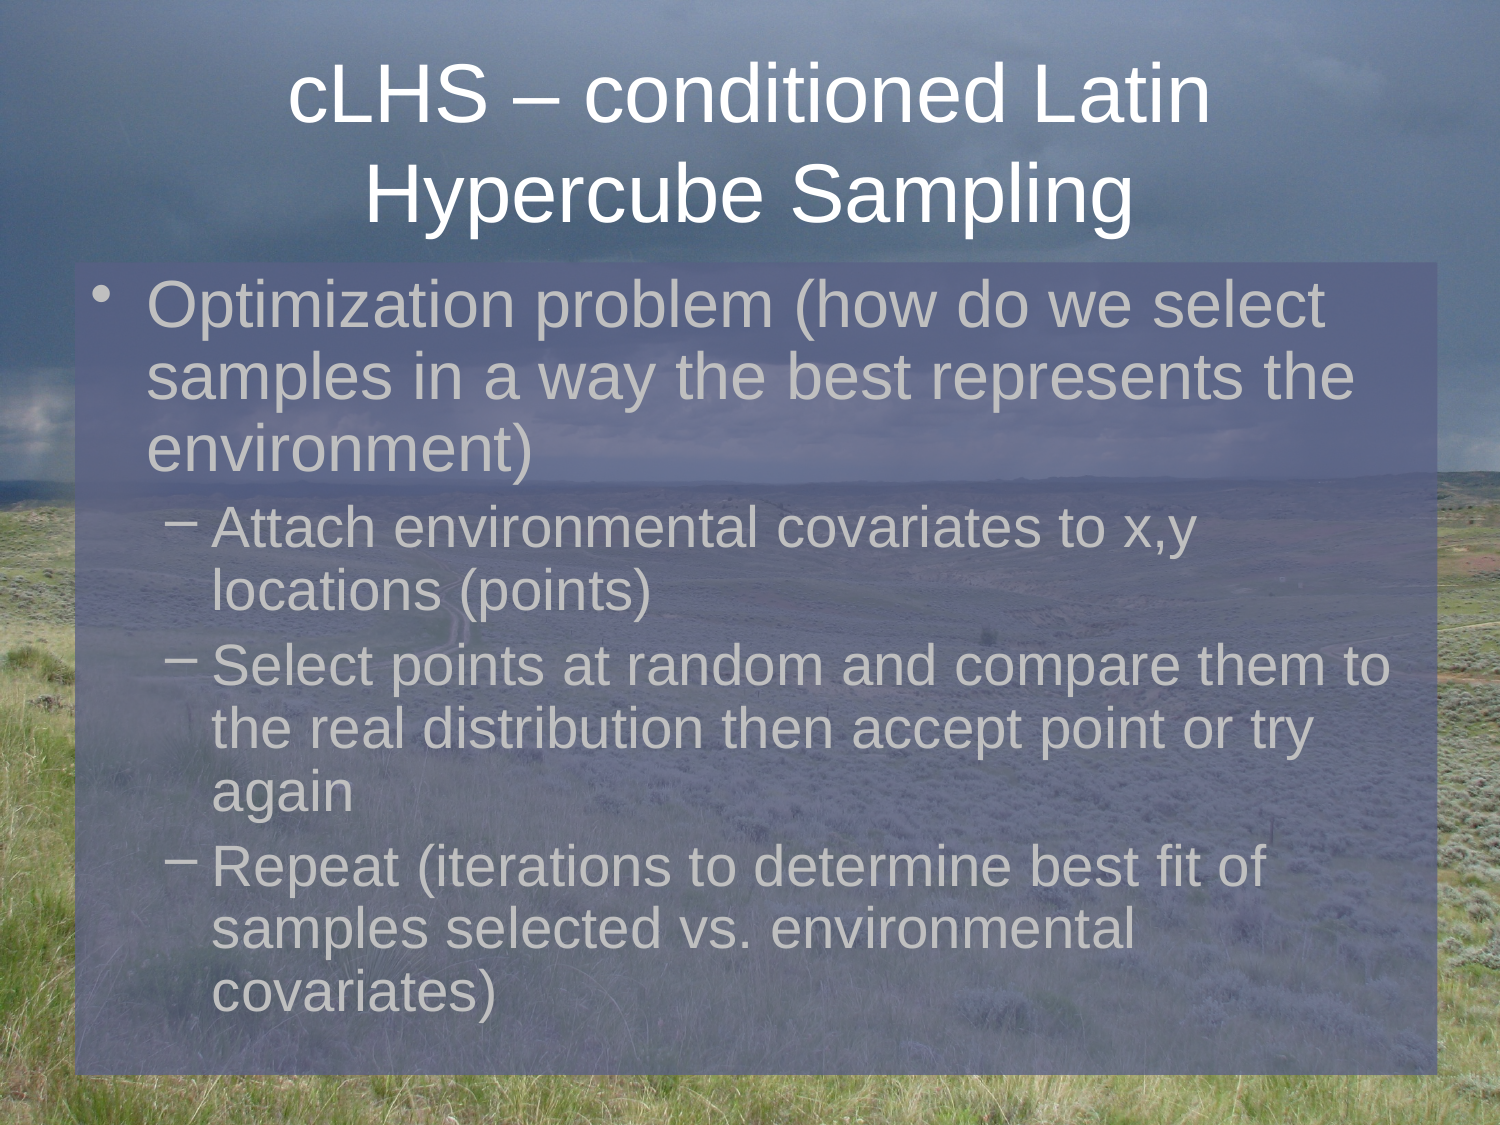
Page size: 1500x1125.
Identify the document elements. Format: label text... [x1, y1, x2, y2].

list Optimization problem (how do we select samples in a way the best represents the environment) Attach environmental covariates to x,y locations (points) Select points at random and compare them to the real distribution then accept point or try again Repeat (iterations to determine best fit of samples selected vs. environmental covariates) [74, 262, 1438, 1076]
picture [0, 0, 1500, 1125]
title cLHS – conditioned Latin Hypercube Sampling [74, 44, 1426, 233]
